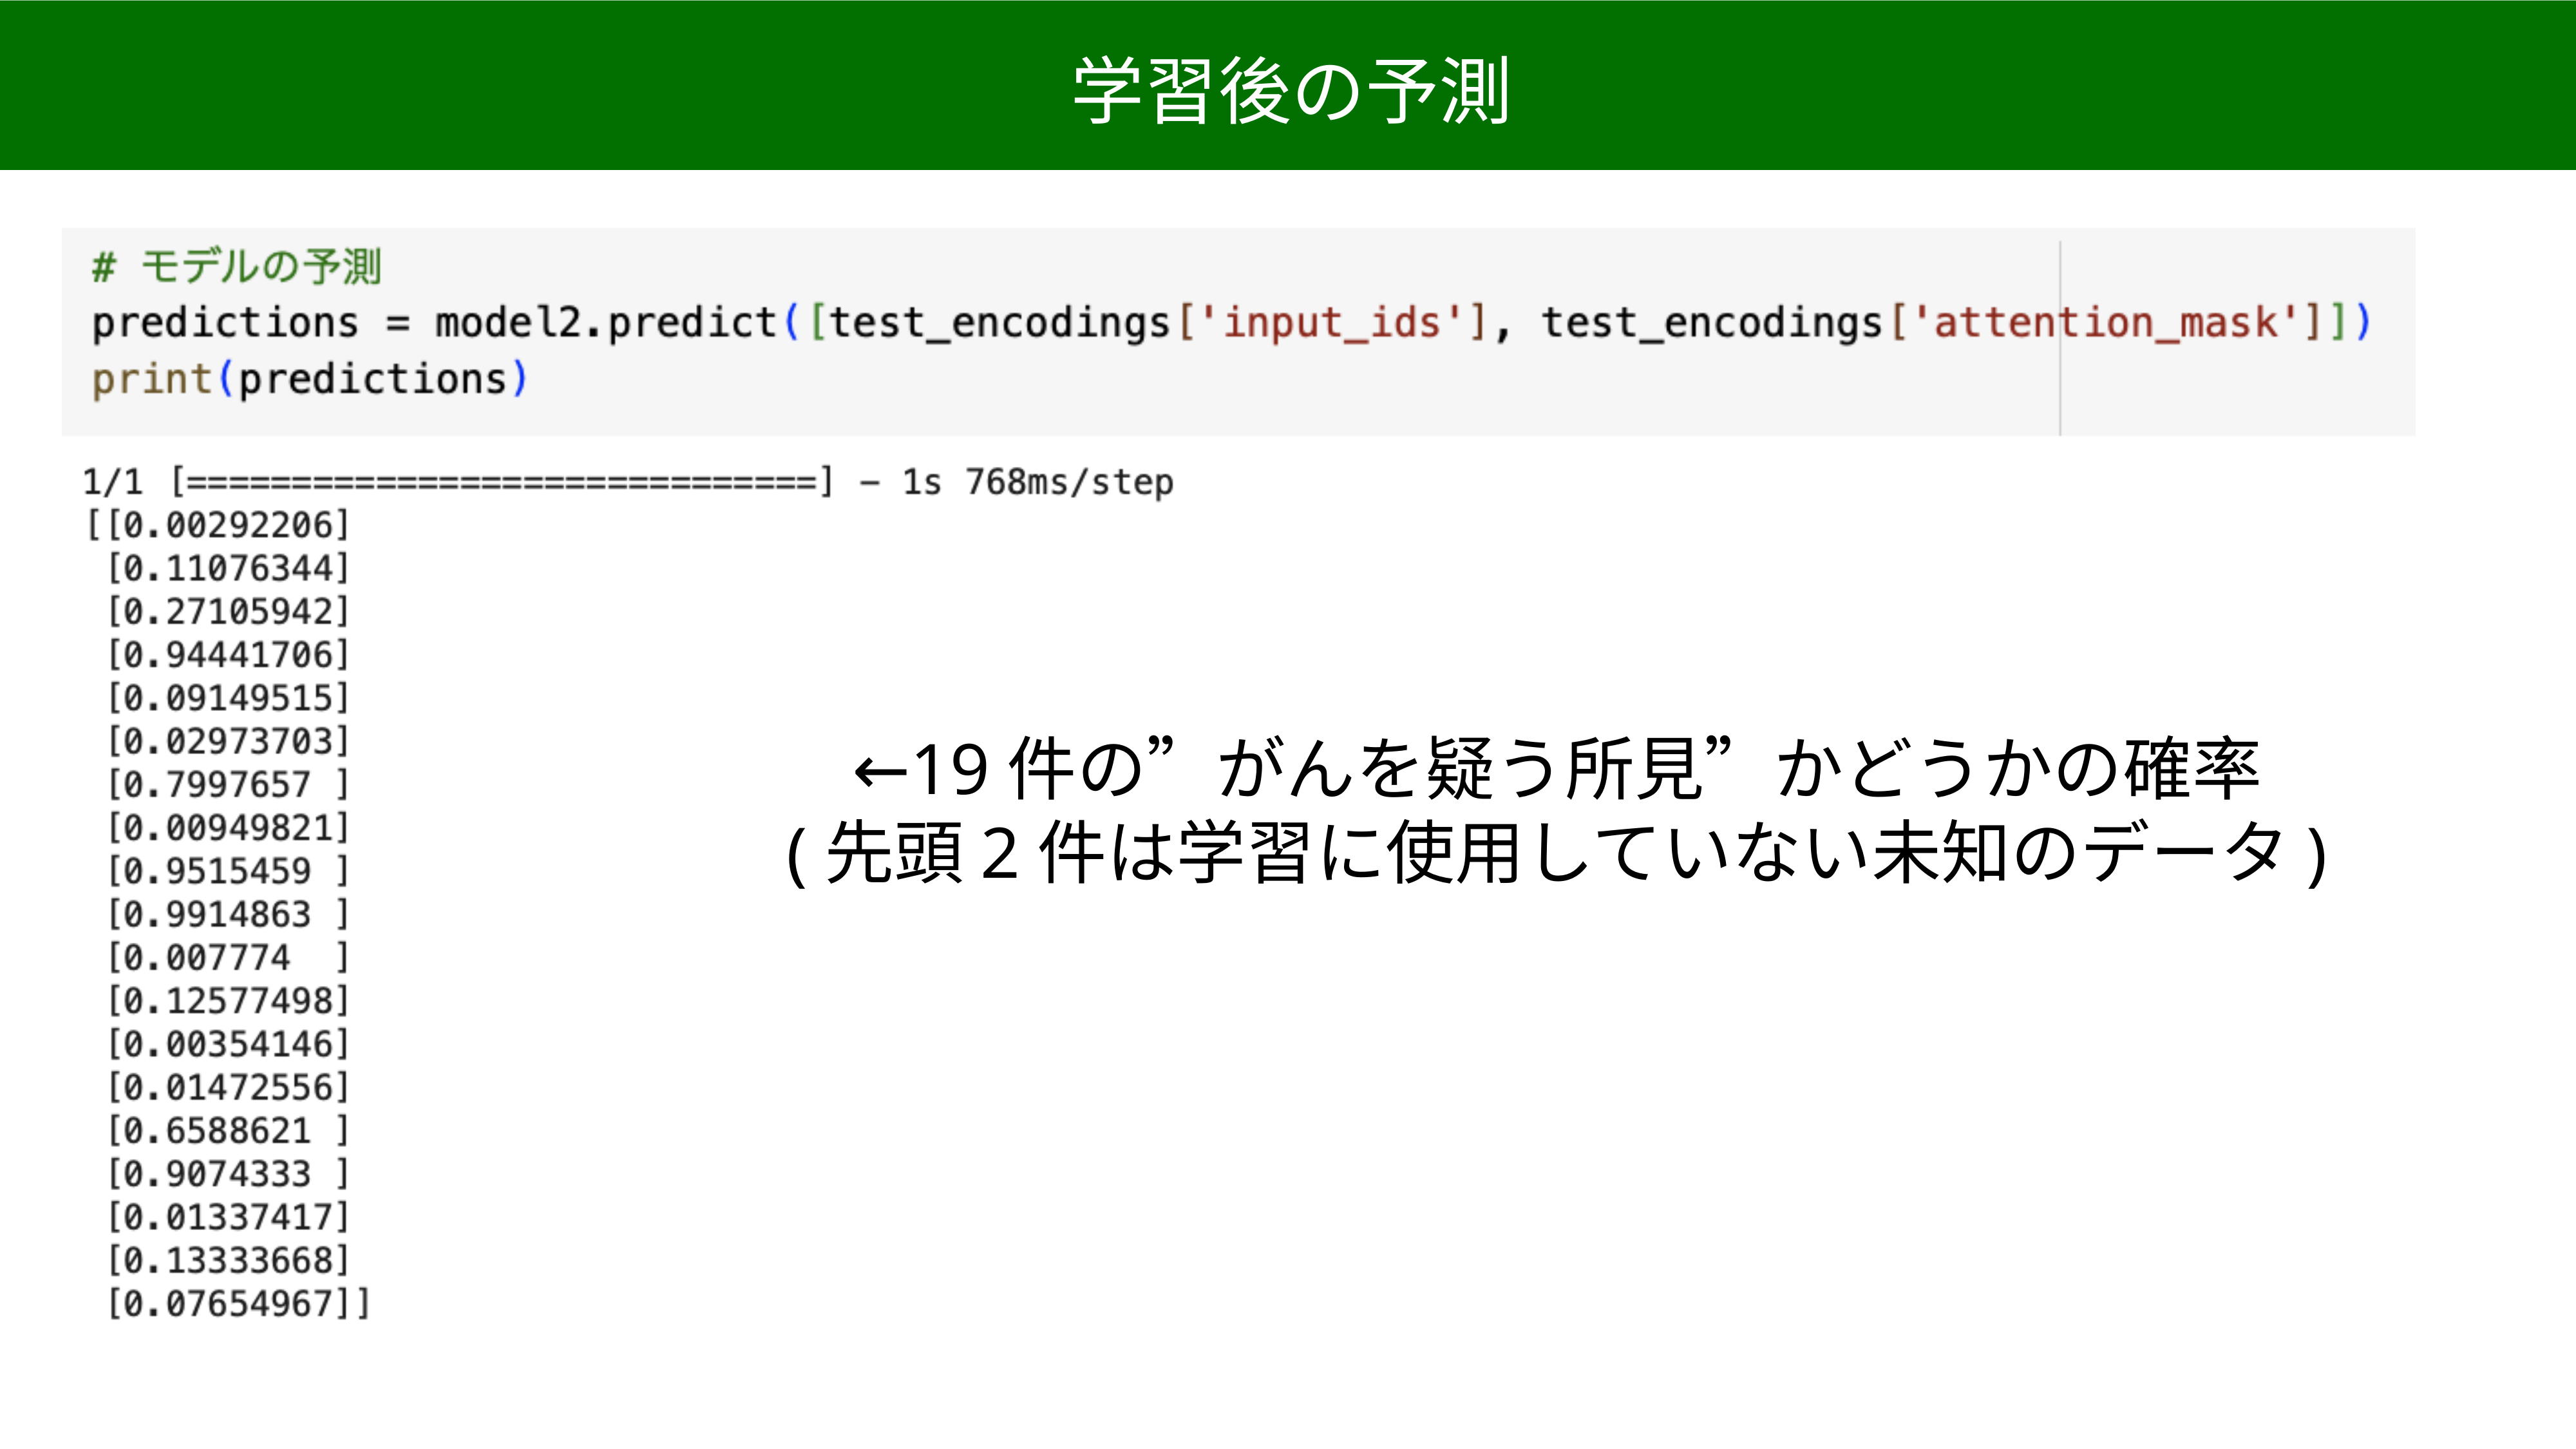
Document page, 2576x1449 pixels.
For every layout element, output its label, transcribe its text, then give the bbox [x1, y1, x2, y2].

text_box [0, 0, 2576, 170]
picture [61, 228, 2416, 1330]
text_box ←19件の”がんを疑う所見”かどうかの確率 (先頭2件は学習に使用していない未知のデータ) [1205, 719, 2333, 898]
text_box 学習後の予測 [1065, 39, 1519, 138]
